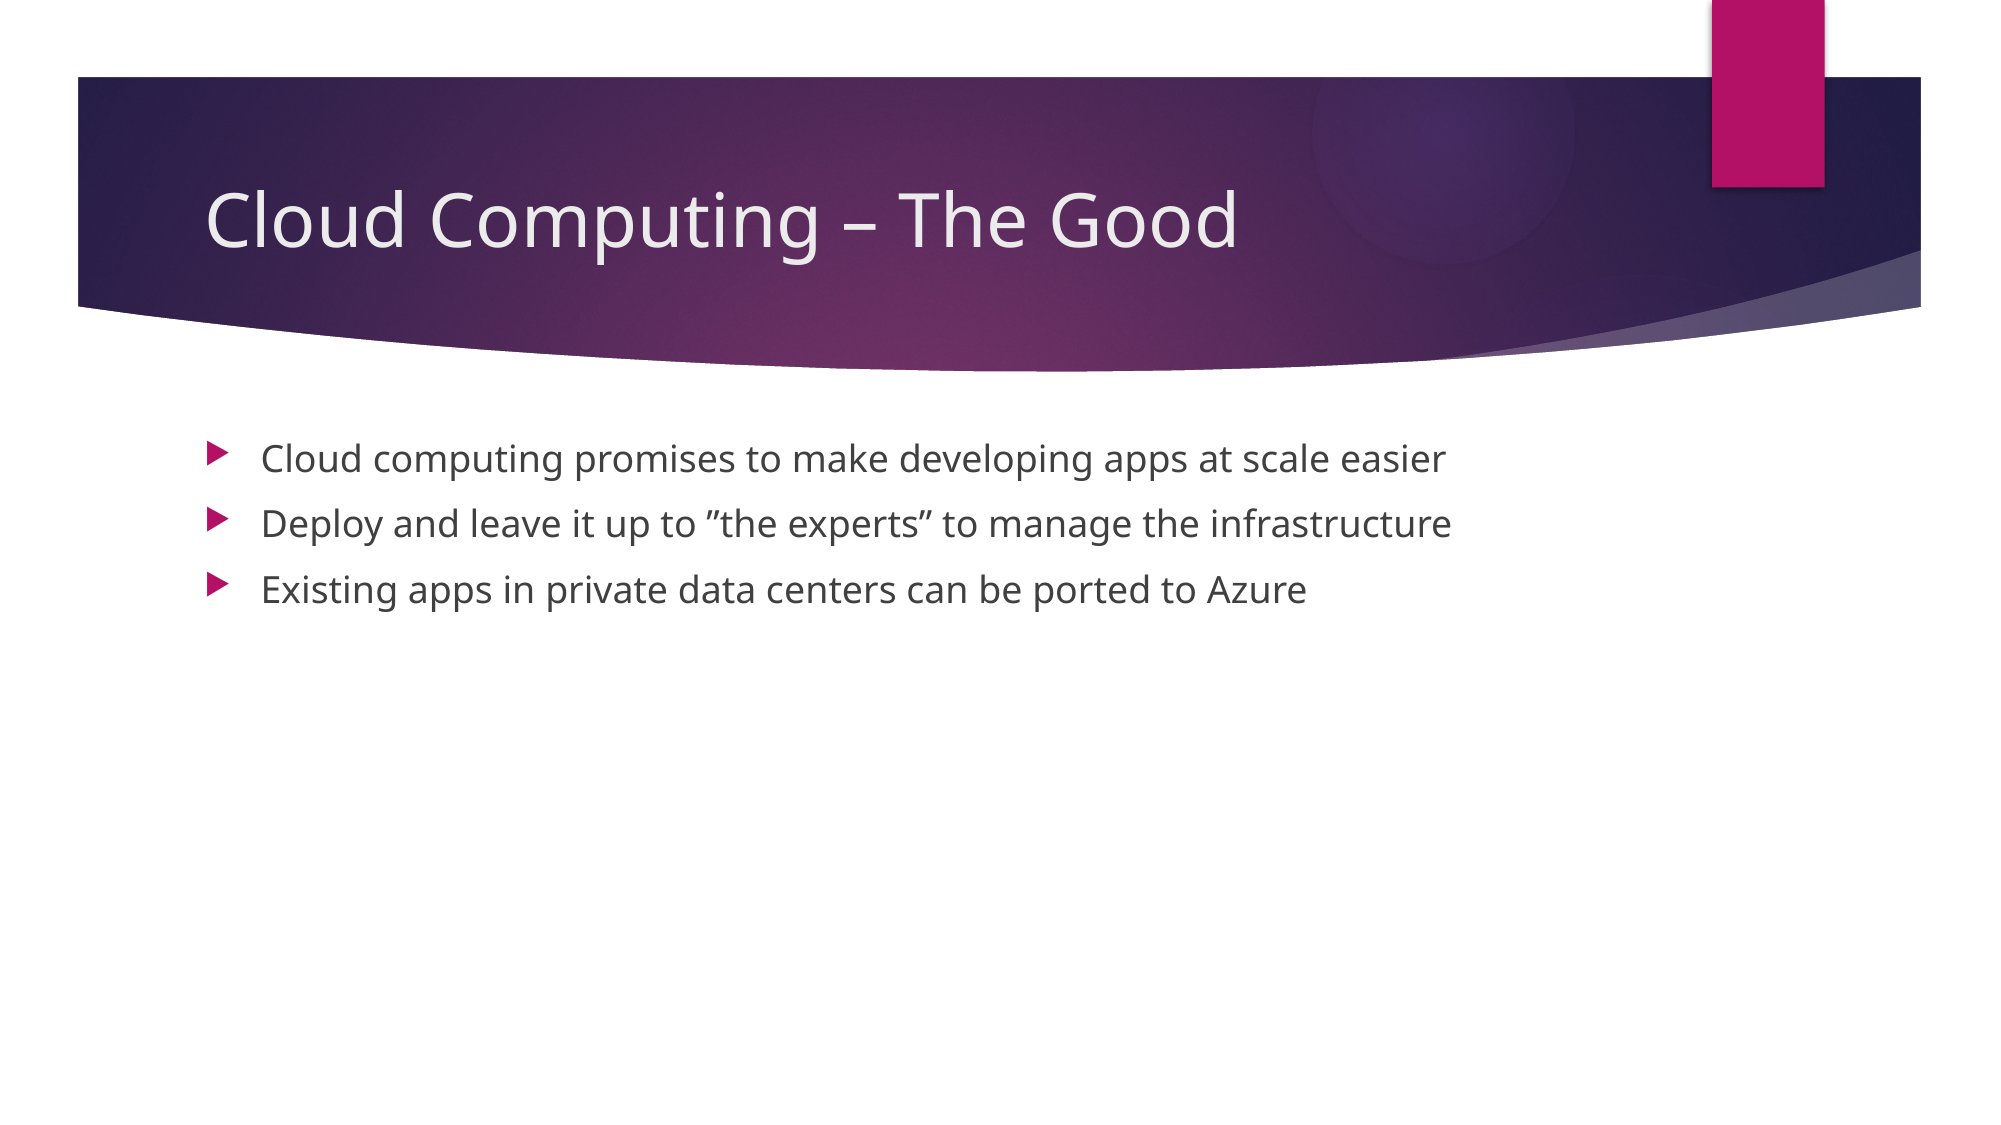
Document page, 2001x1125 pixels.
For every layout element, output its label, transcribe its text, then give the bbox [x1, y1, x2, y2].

list Cloud computing promises to make developing apps at scale easier Deploy and leave it up to ”the experts” to manage the infrastructure Existing apps in private data centers can be ported to Azure [189, 427, 1638, 988]
title Cloud Computing – The Good [189, 159, 1627, 276]
